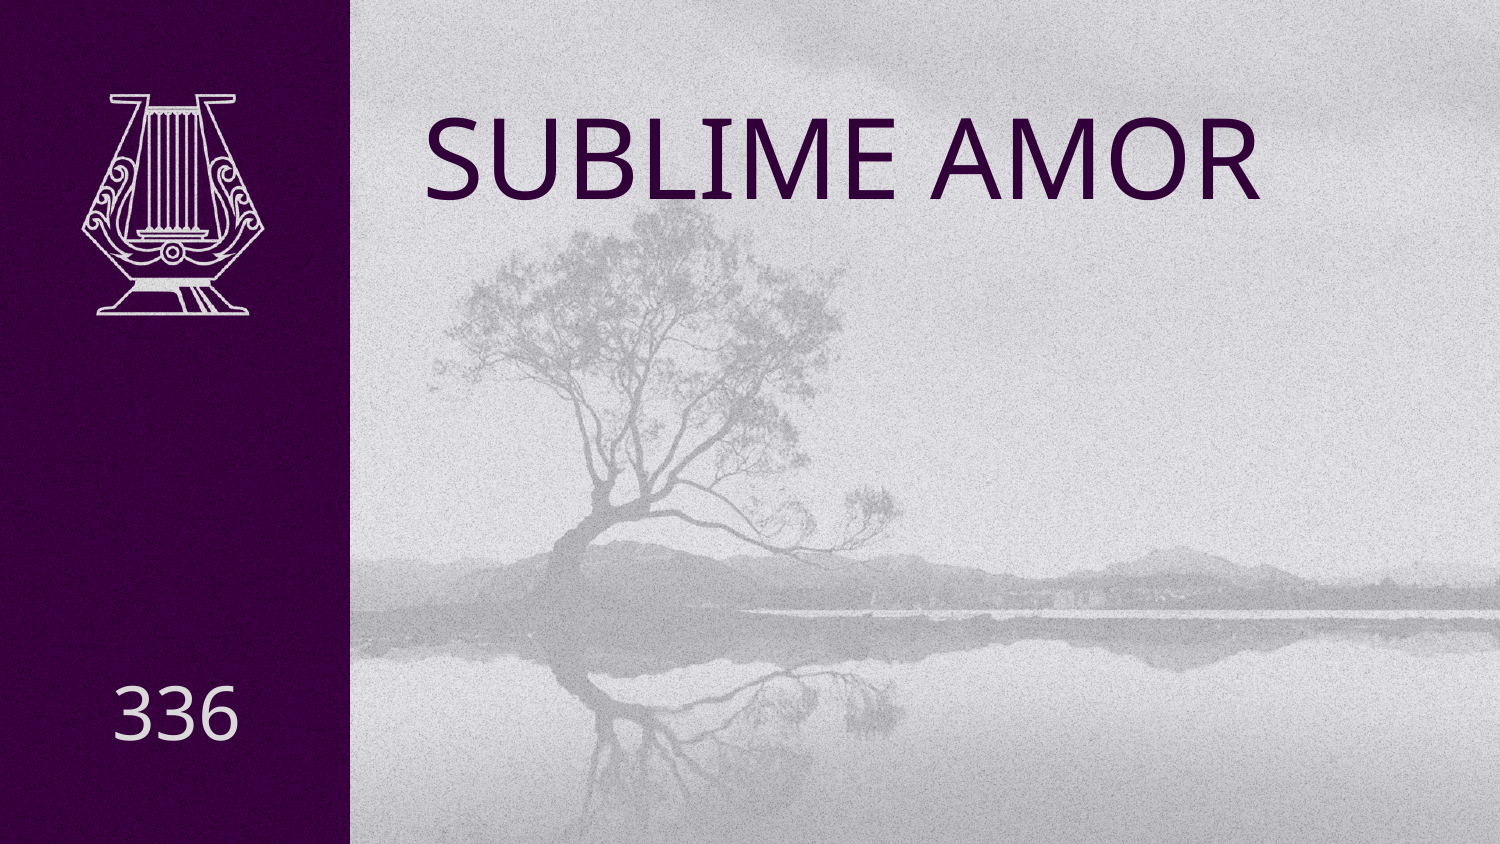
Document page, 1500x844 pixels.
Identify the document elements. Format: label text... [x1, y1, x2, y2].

picture [0, 0, 1500, 844]
list 336 [76, 658, 278, 765]
title SUBLIME AMOR [407, 79, 1447, 777]
